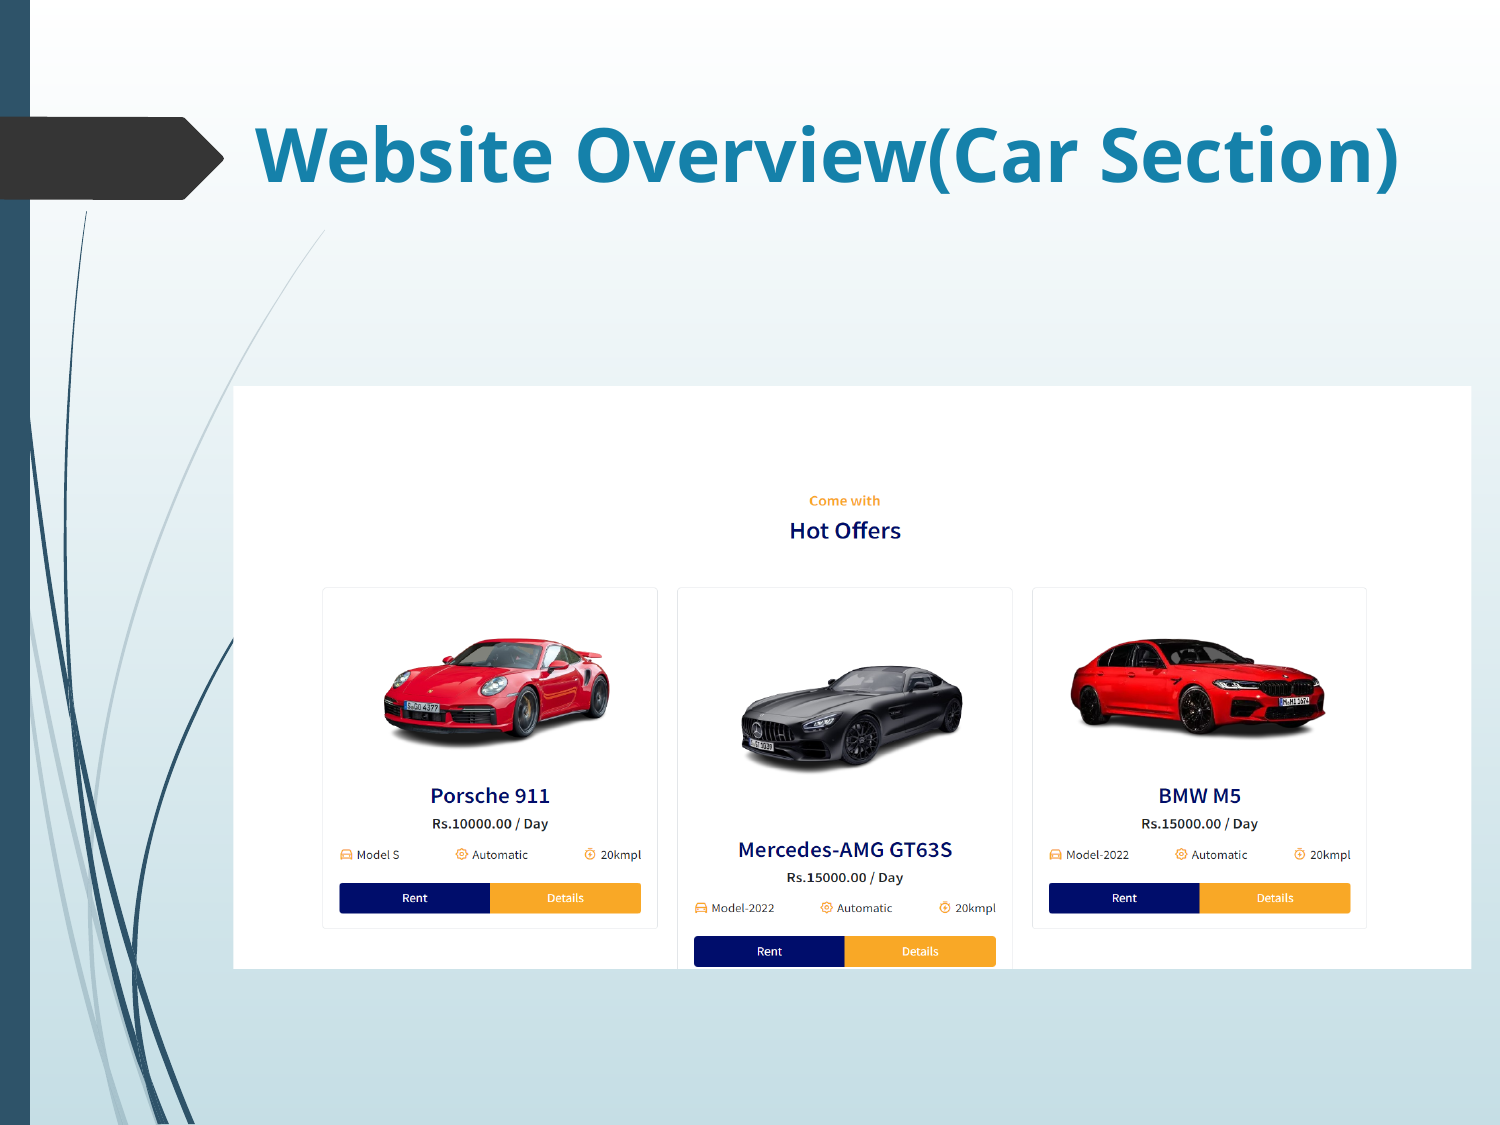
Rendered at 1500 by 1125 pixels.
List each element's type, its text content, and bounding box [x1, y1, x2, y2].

title Website Overview(Car Section) [247, 100, 1430, 312]
picture [233, 386, 1472, 969]
